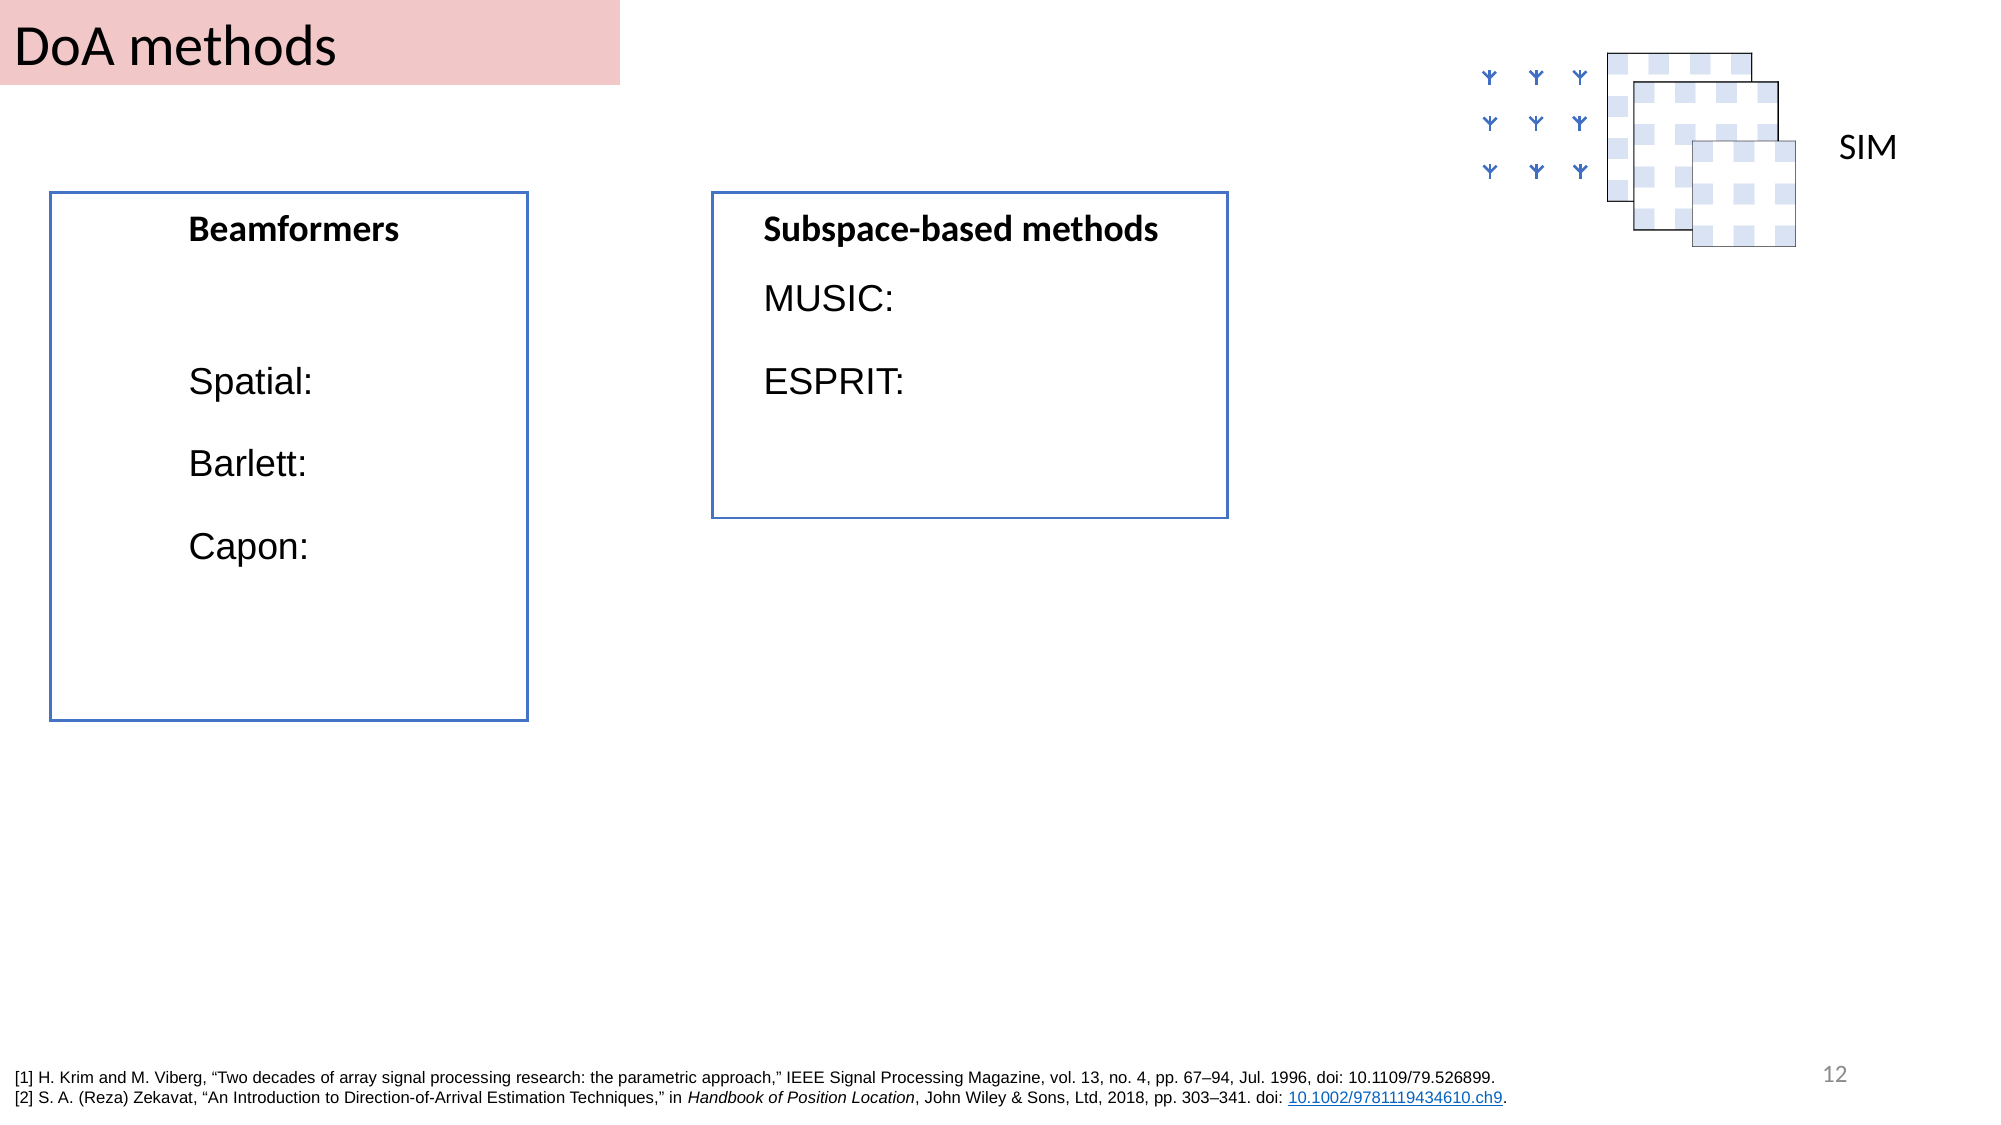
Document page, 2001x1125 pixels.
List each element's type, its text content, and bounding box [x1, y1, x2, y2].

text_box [1485, 69, 1589, 180]
text_box SIM [1812, 115, 1925, 175]
text_box [48, 190, 529, 723]
text_box DoA methods [0, 0, 620, 85]
picture [1606, 52, 1796, 247]
text_box [711, 190, 1230, 520]
slide_number 12 [1412, 1042, 1863, 1103]
text_box [1] H. Krim and M. Viberg, “Two decades of array signal processing research: the parametric approach,” IEEE Signal Processing Magazine, vol. 13, no. 4, pp. 67–94, Jul. 1996, doi: 10.1109/79.526899. [2] S. A. (Reza) Zekavat, “An Introduction to Direction-of-Arrival Estimation Techniques,” in Handbook of Position Location, John Wiley & Sons, Ltd, 2018, pp. 303–341. doi: 10.1002/9781119434610.ch9. [0, 1059, 1770, 1115]
